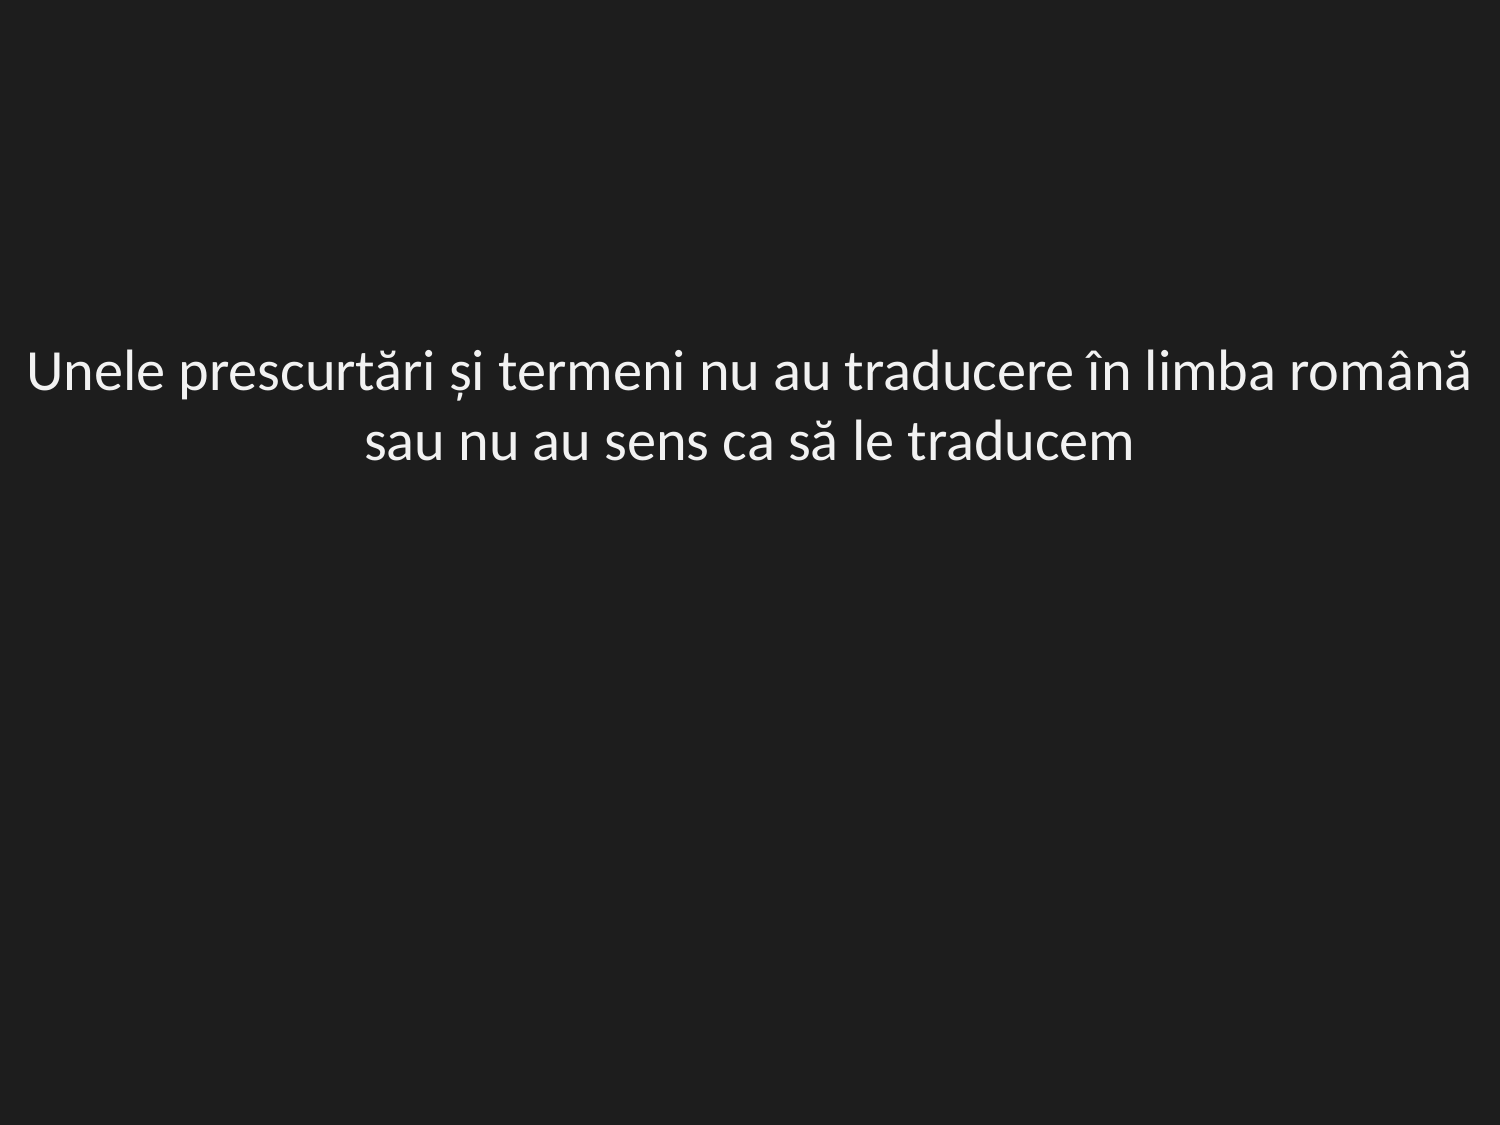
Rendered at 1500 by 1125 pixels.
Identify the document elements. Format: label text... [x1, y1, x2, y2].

text_box Unele prescurtări și termeni nu au traducere în limba română sau nu au sens ca să le traducem [0, 324, 1500, 480]
